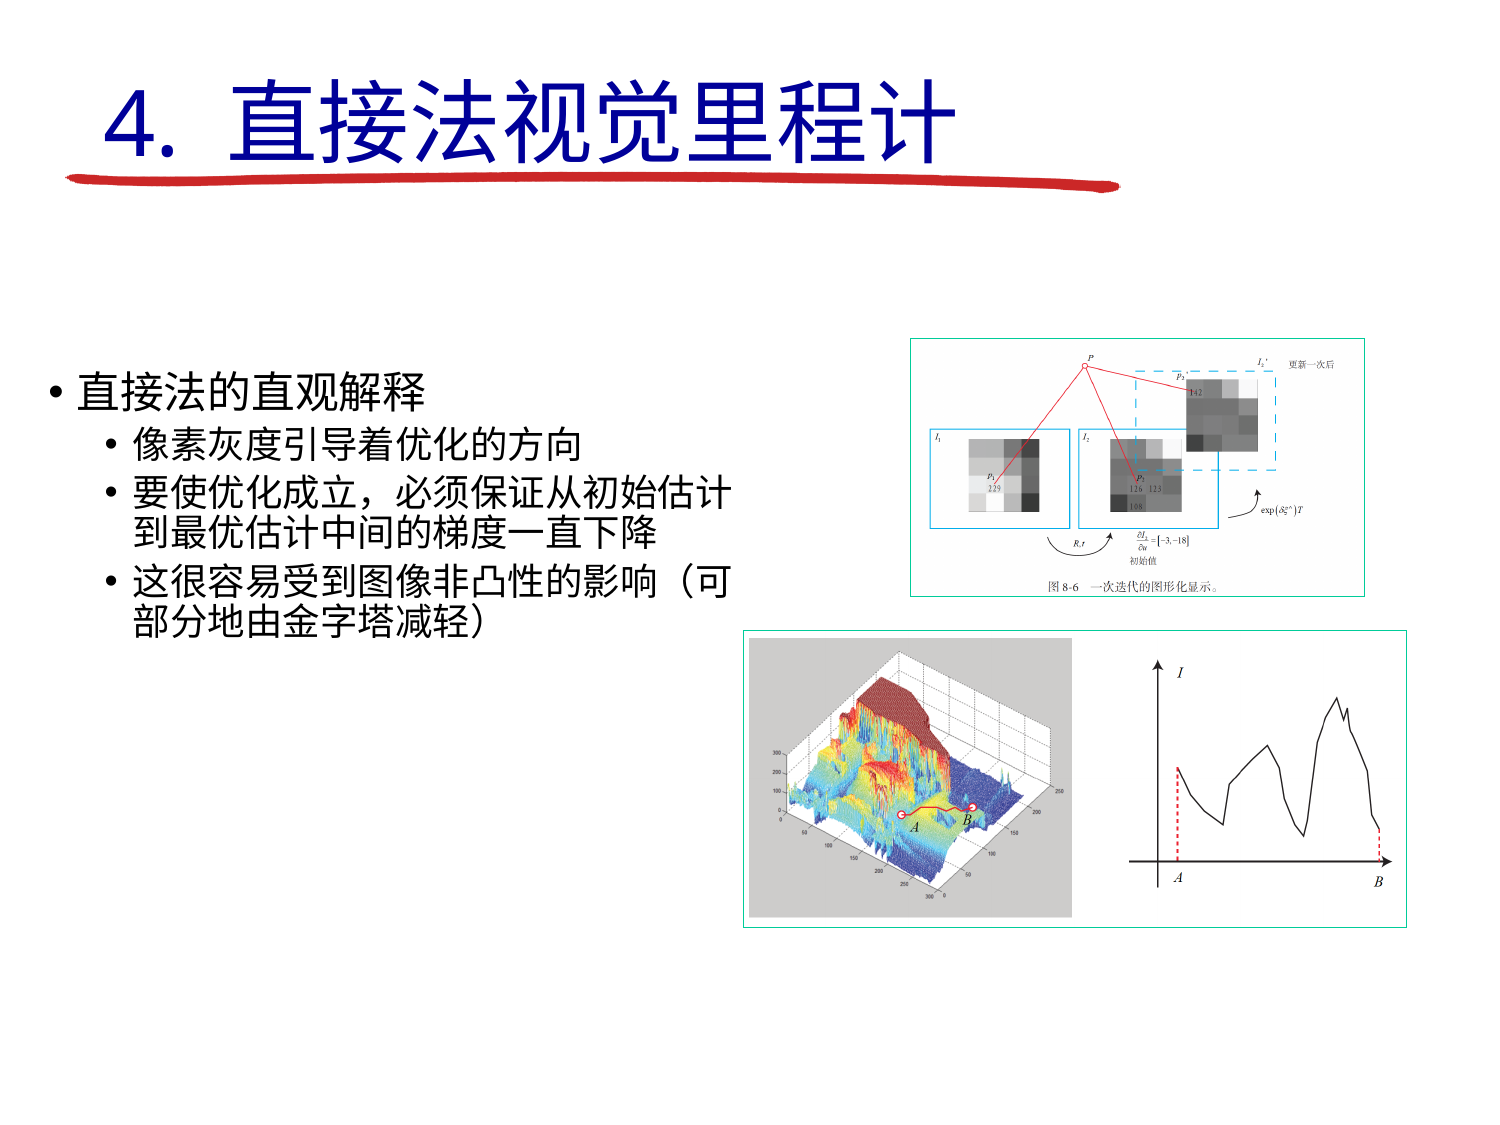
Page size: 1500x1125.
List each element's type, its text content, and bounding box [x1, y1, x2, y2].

picture [61, 166, 1133, 199]
title 4. 直接法视觉里程计 [88, 42, 1171, 197]
text_box 直接法的直观解释 像素灰度引导着优化的方向 要使优化成立，必须保证从初始估计到最优估计中间的梯度一直下降 这很容易受到图像非凸性的影响（可部分地由金字塔减轻） [33, 363, 760, 985]
picture [743, 630, 1407, 928]
picture [910, 338, 1365, 598]
